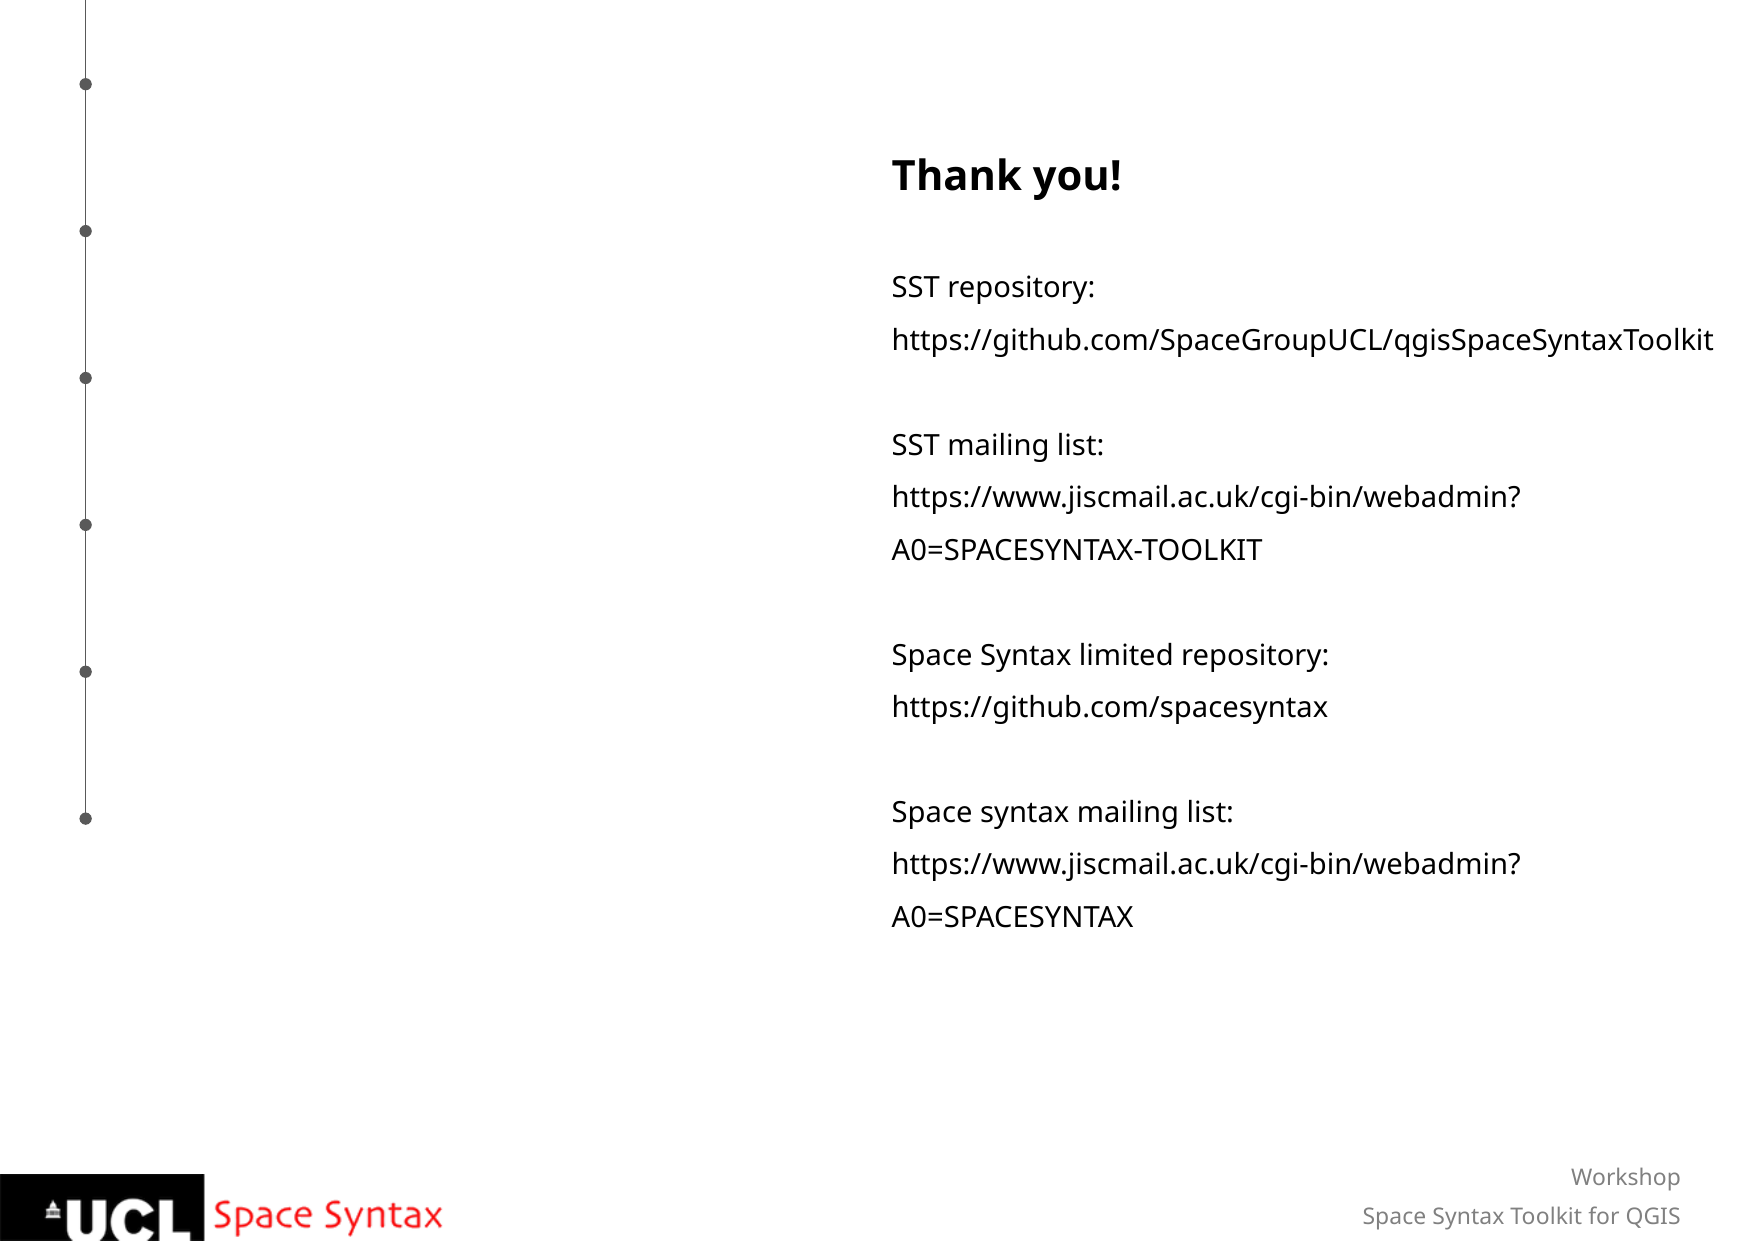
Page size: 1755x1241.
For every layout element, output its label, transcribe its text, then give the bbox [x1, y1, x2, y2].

picture [0, 1174, 528, 1241]
text_box Thank you! SST repository: https://github.com/SpaceGroupUCL/qgisSpaceSyntaxToolkit SST mailing list: https://www.jiscmail.ac.uk/cgi-bin/webadmin?A0=SPACESYNTAX-TOOLKIT Space Syntax limited repository: https://github.com/spacesyntax Space syntax mailing list: https://www.jiscmail.ac.uk/cgi-bin/webadmin?A0=SPACESYNTAX [876, 116, 1744, 941]
